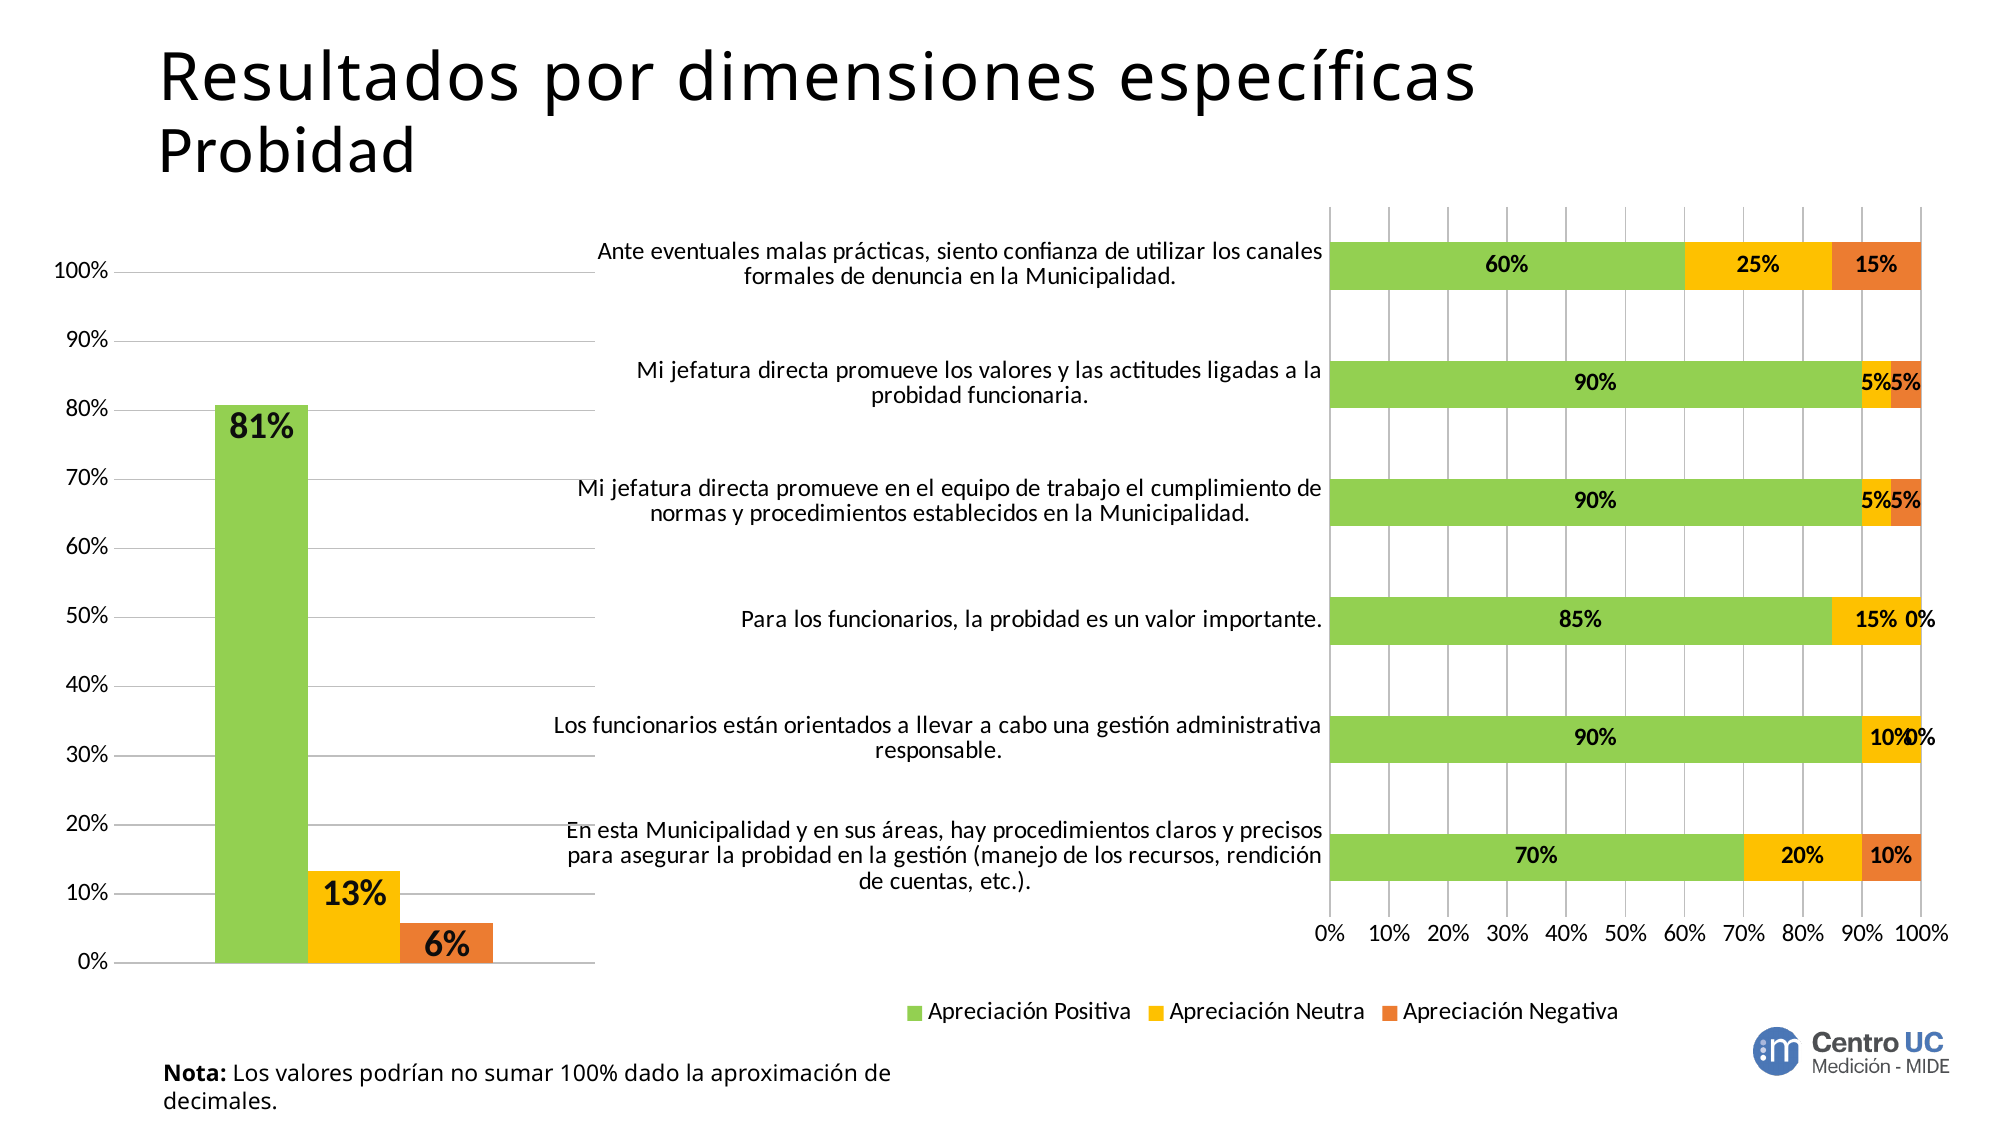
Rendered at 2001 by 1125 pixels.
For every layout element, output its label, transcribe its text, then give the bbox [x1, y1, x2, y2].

text_box Nota: Los valores podrían no sumar 100% dado la aproximación de decimales. [148, 1051, 979, 1122]
title Resultados por dimensiones específicas Probidad [158, 42, 1824, 203]
chart [41, 183, 1970, 1032]
picture [1753, 1032, 1951, 1077]
